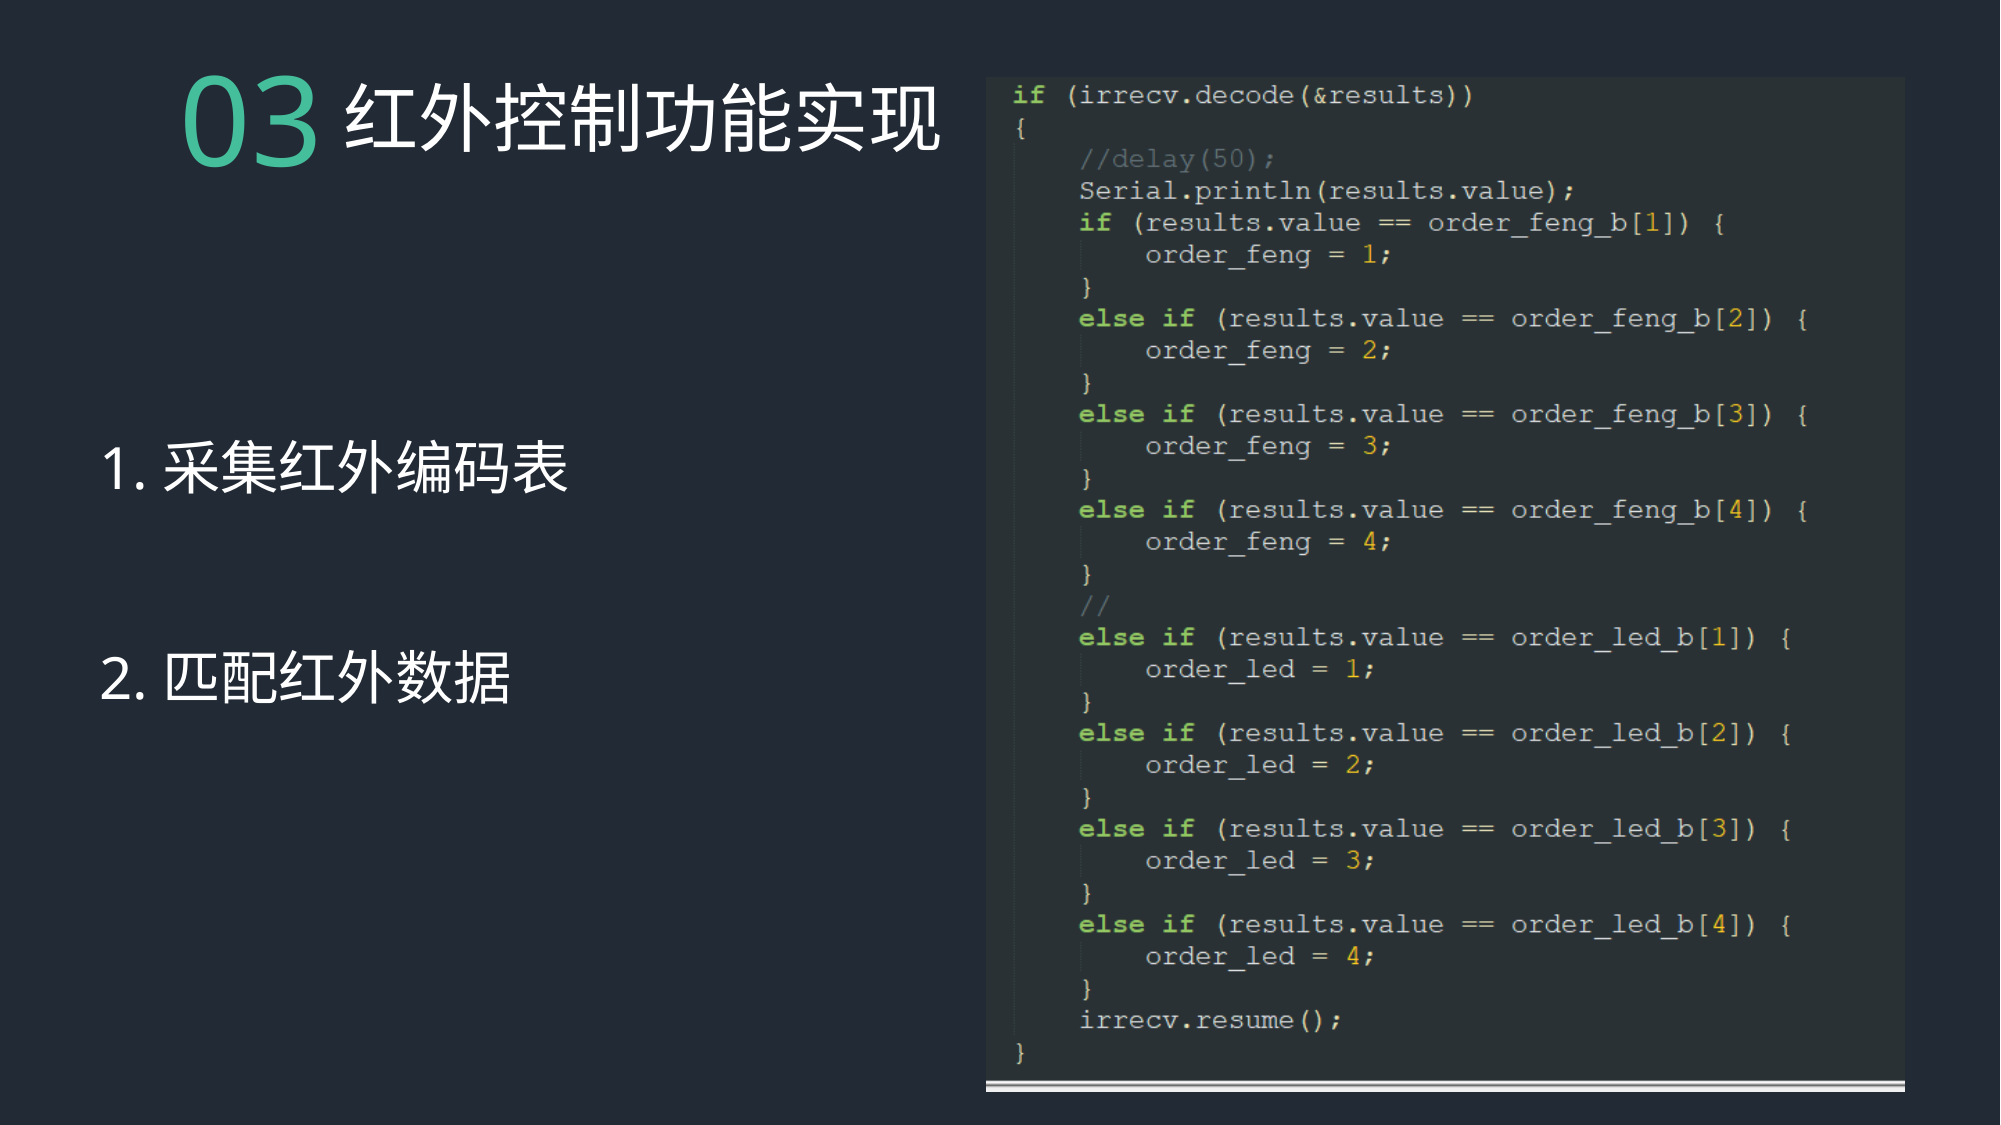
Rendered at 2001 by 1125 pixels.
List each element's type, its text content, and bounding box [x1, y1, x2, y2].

text_box 红外控制功能实现 [328, 63, 1175, 169]
text_box 03 [165, 33, 385, 199]
text_box 1.采集红外编码表 2.匹配红外数据 [84, 423, 931, 719]
picture [986, 77, 1905, 1092]
